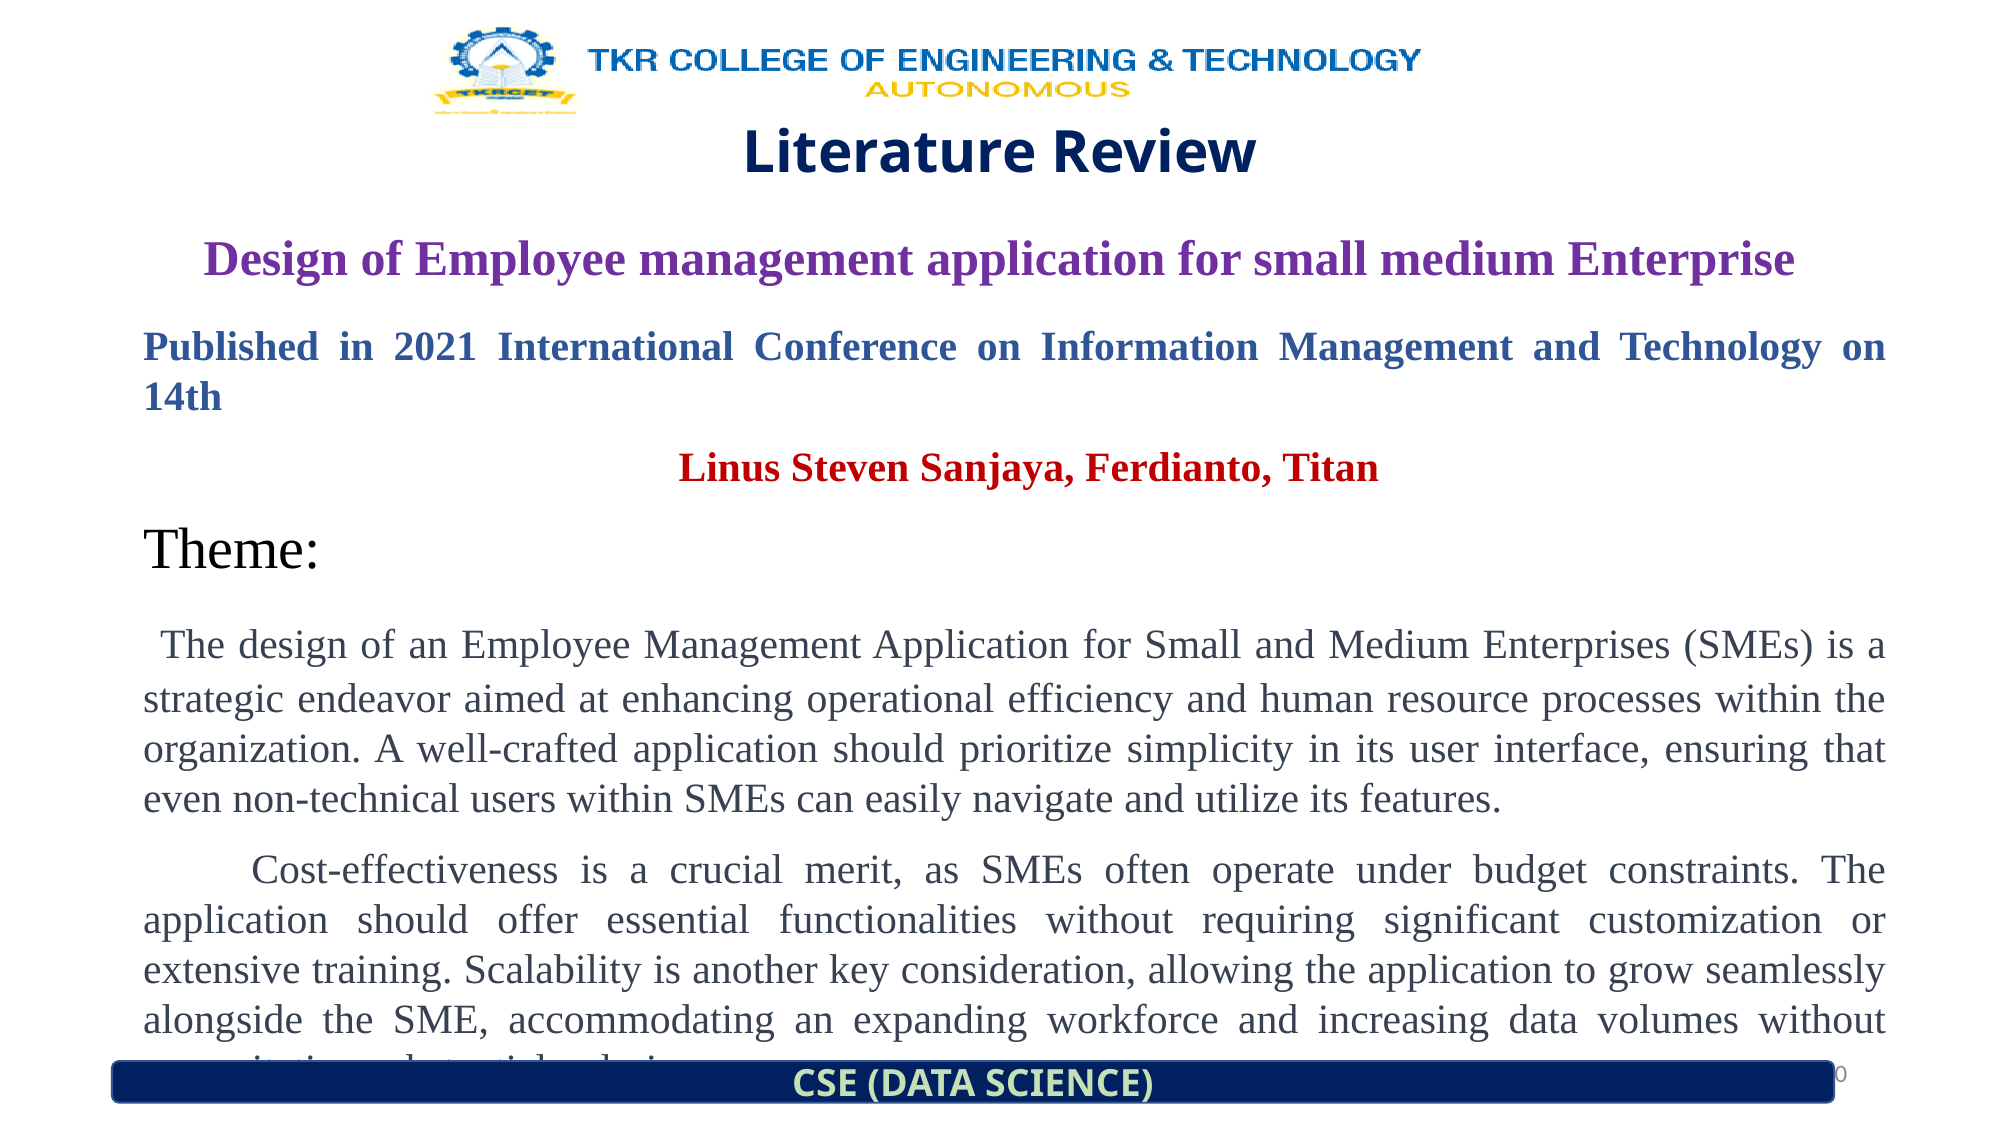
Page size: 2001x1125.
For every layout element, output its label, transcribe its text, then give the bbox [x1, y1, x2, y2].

text_box Published in 2021 International Conference on Information Management and Technology on 14th Linus Steven Sanjaya, Ferdianto, Titan Theme: The design of an Employee Management Application for Small and Medium Enterprises (SMEs) is a strategic endeavor aimed at enhancing operational efficiency and human resource processes within the organization. A well-crafted application should prioritize simplicity in its user interface, ensuring that even non-technical users within SMEs can easily navigate and utilize its features. Cost-effectiveness is a crucial merit, as SMEs often operate under budget constraints. The application should offer essential functionalities without requiring significant customization or extensive training. Scalability is another key consideration, allowing the application to grow seamlessly alongside the SME, accommodating an expanding workforce and increasing data volumes without necessitating substantial redesign. [128, 310, 1903, 1125]
list Design of Employee management application for small medium Enterprise [137, 224, 1863, 310]
text_box CSE (DATA SCIENCE) [110, 1060, 1836, 1104]
title Literature Review [137, 105, 1863, 203]
picture [414, 18, 1442, 114]
